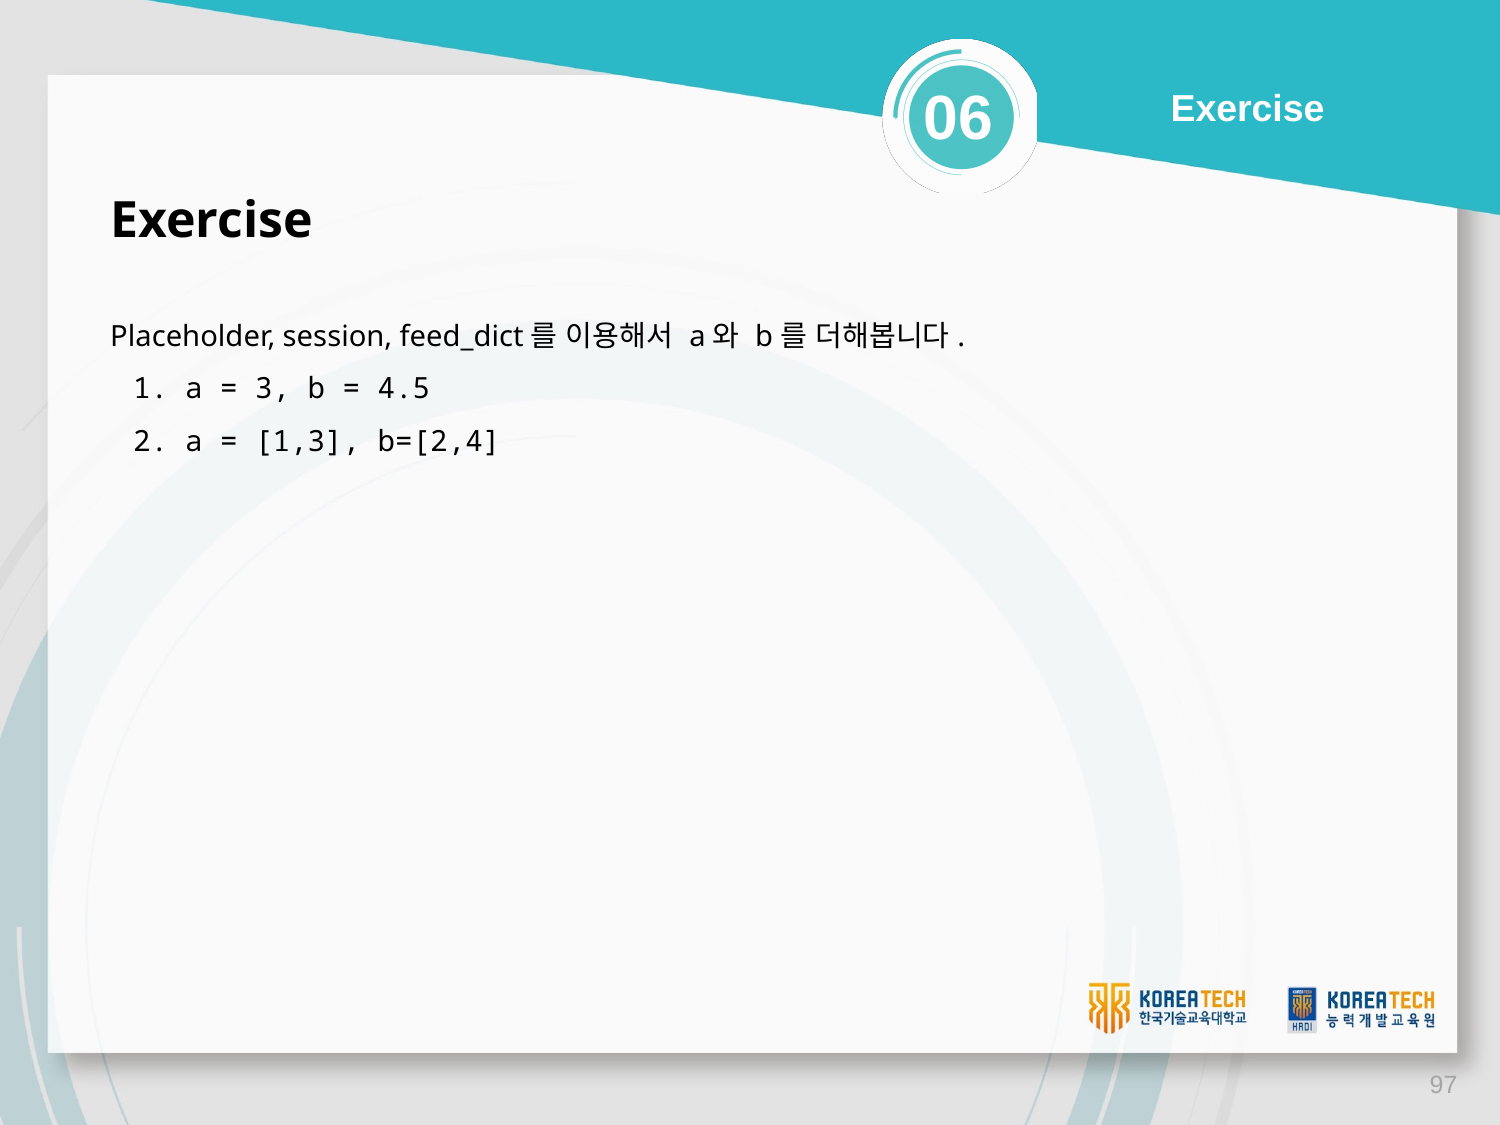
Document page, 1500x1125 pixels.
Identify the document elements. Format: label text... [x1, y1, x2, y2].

text_box Exercise Placeholder, session, feed_dict를 이용해서 a와 b를 더해봅니다. a = 3, b = 4.5 a = [1,3], b=[2,4] [95, 149, 1389, 941]
slide_number 97 [1225, 1053, 1473, 1114]
picture [0, 0, 1500, 1125]
text_box Exercise [1053, 53, 1442, 161]
